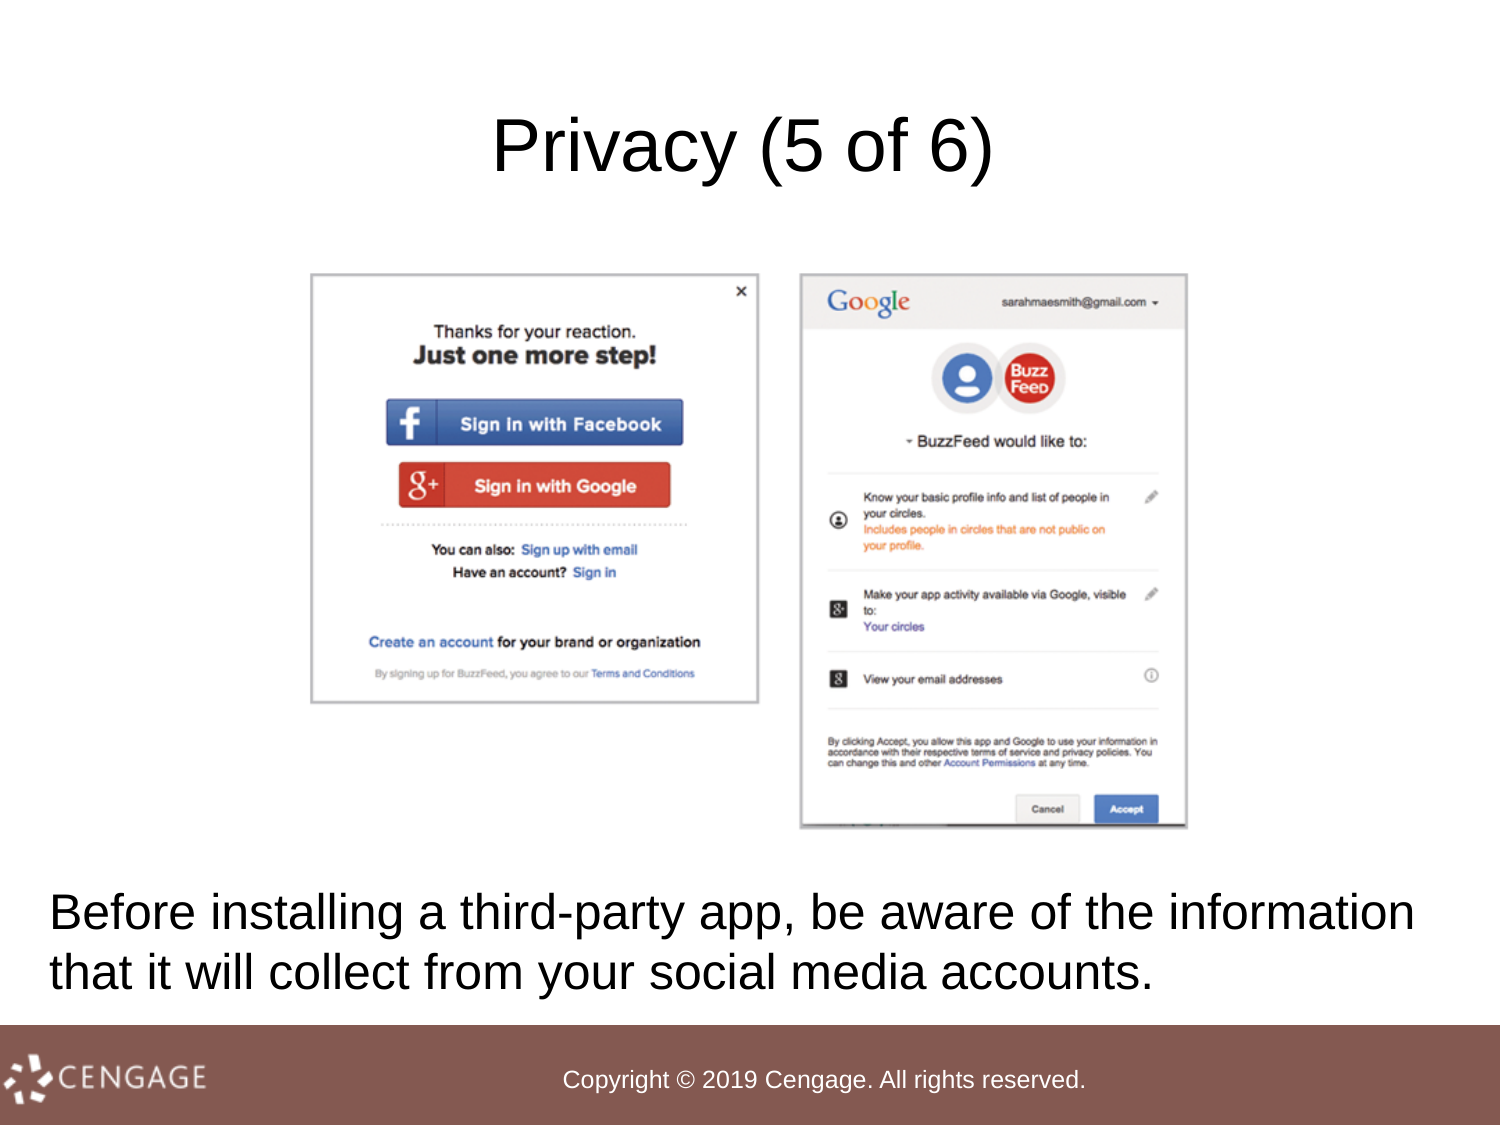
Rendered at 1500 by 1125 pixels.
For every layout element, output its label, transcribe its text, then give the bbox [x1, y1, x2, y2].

list Before installing a third-party app, be aware of the information that it will collect from your social media accounts. [34, 872, 1484, 1011]
title Privacy (5 of 6) [85, 58, 1403, 224]
picture [0, 1051, 211, 1106]
picture [277, 261, 1223, 838]
